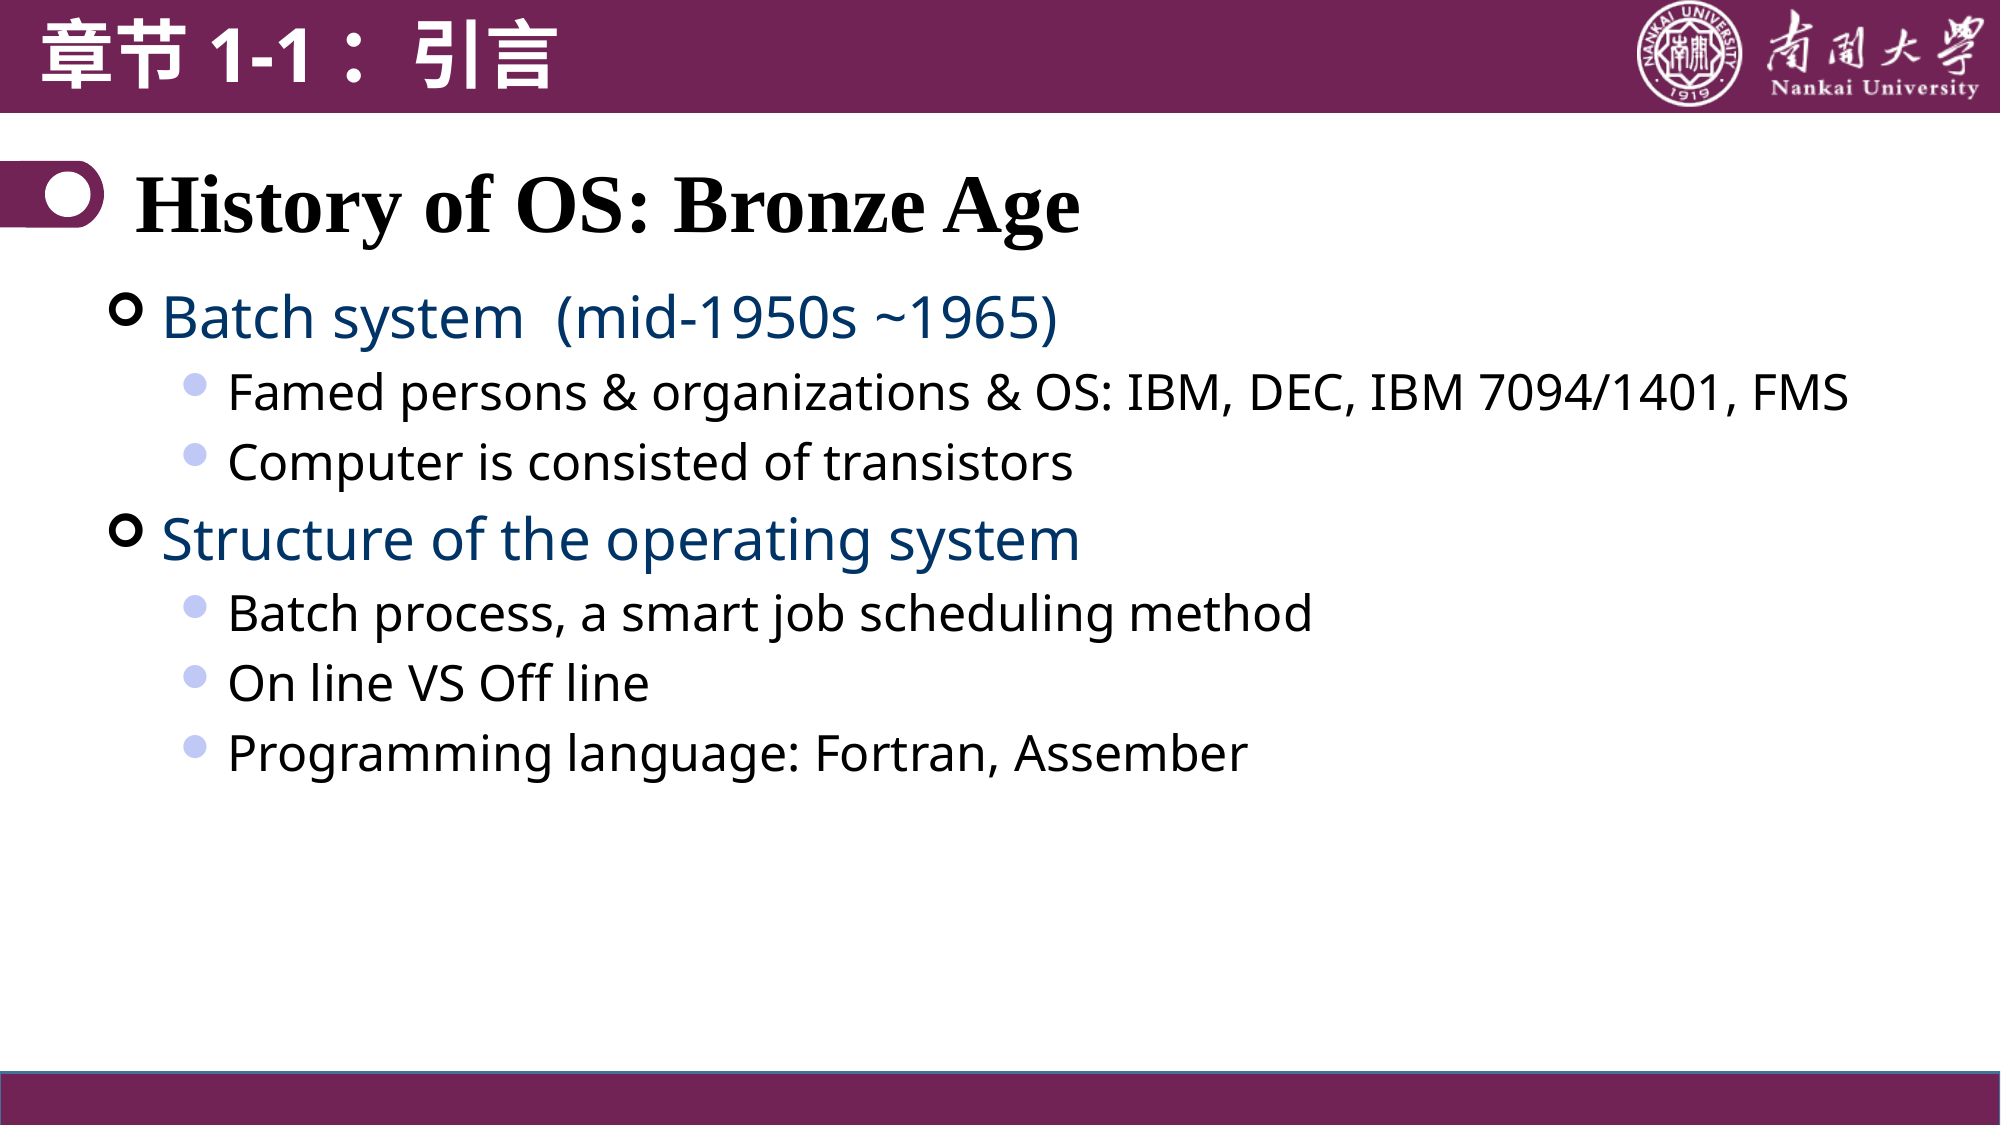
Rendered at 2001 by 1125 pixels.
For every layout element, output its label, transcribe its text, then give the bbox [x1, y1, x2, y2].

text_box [0, 160, 104, 228]
title History of OS: Bronze Age [120, 130, 1620, 259]
text_box Batch system (mid-1950s ~1965) Famed persons & organizations & OS: IBM, DEC, IBM 7094/1401, FMS Computer is consisted of transistors Structure of the operating system Batch process, a smart job scheduling method On line VS Off line Programming language: Fortran, Assember [90, 272, 1898, 1029]
text_box 章节1-1：引言 [24, 0, 1025, 116]
picture [1637, 0, 2001, 110]
